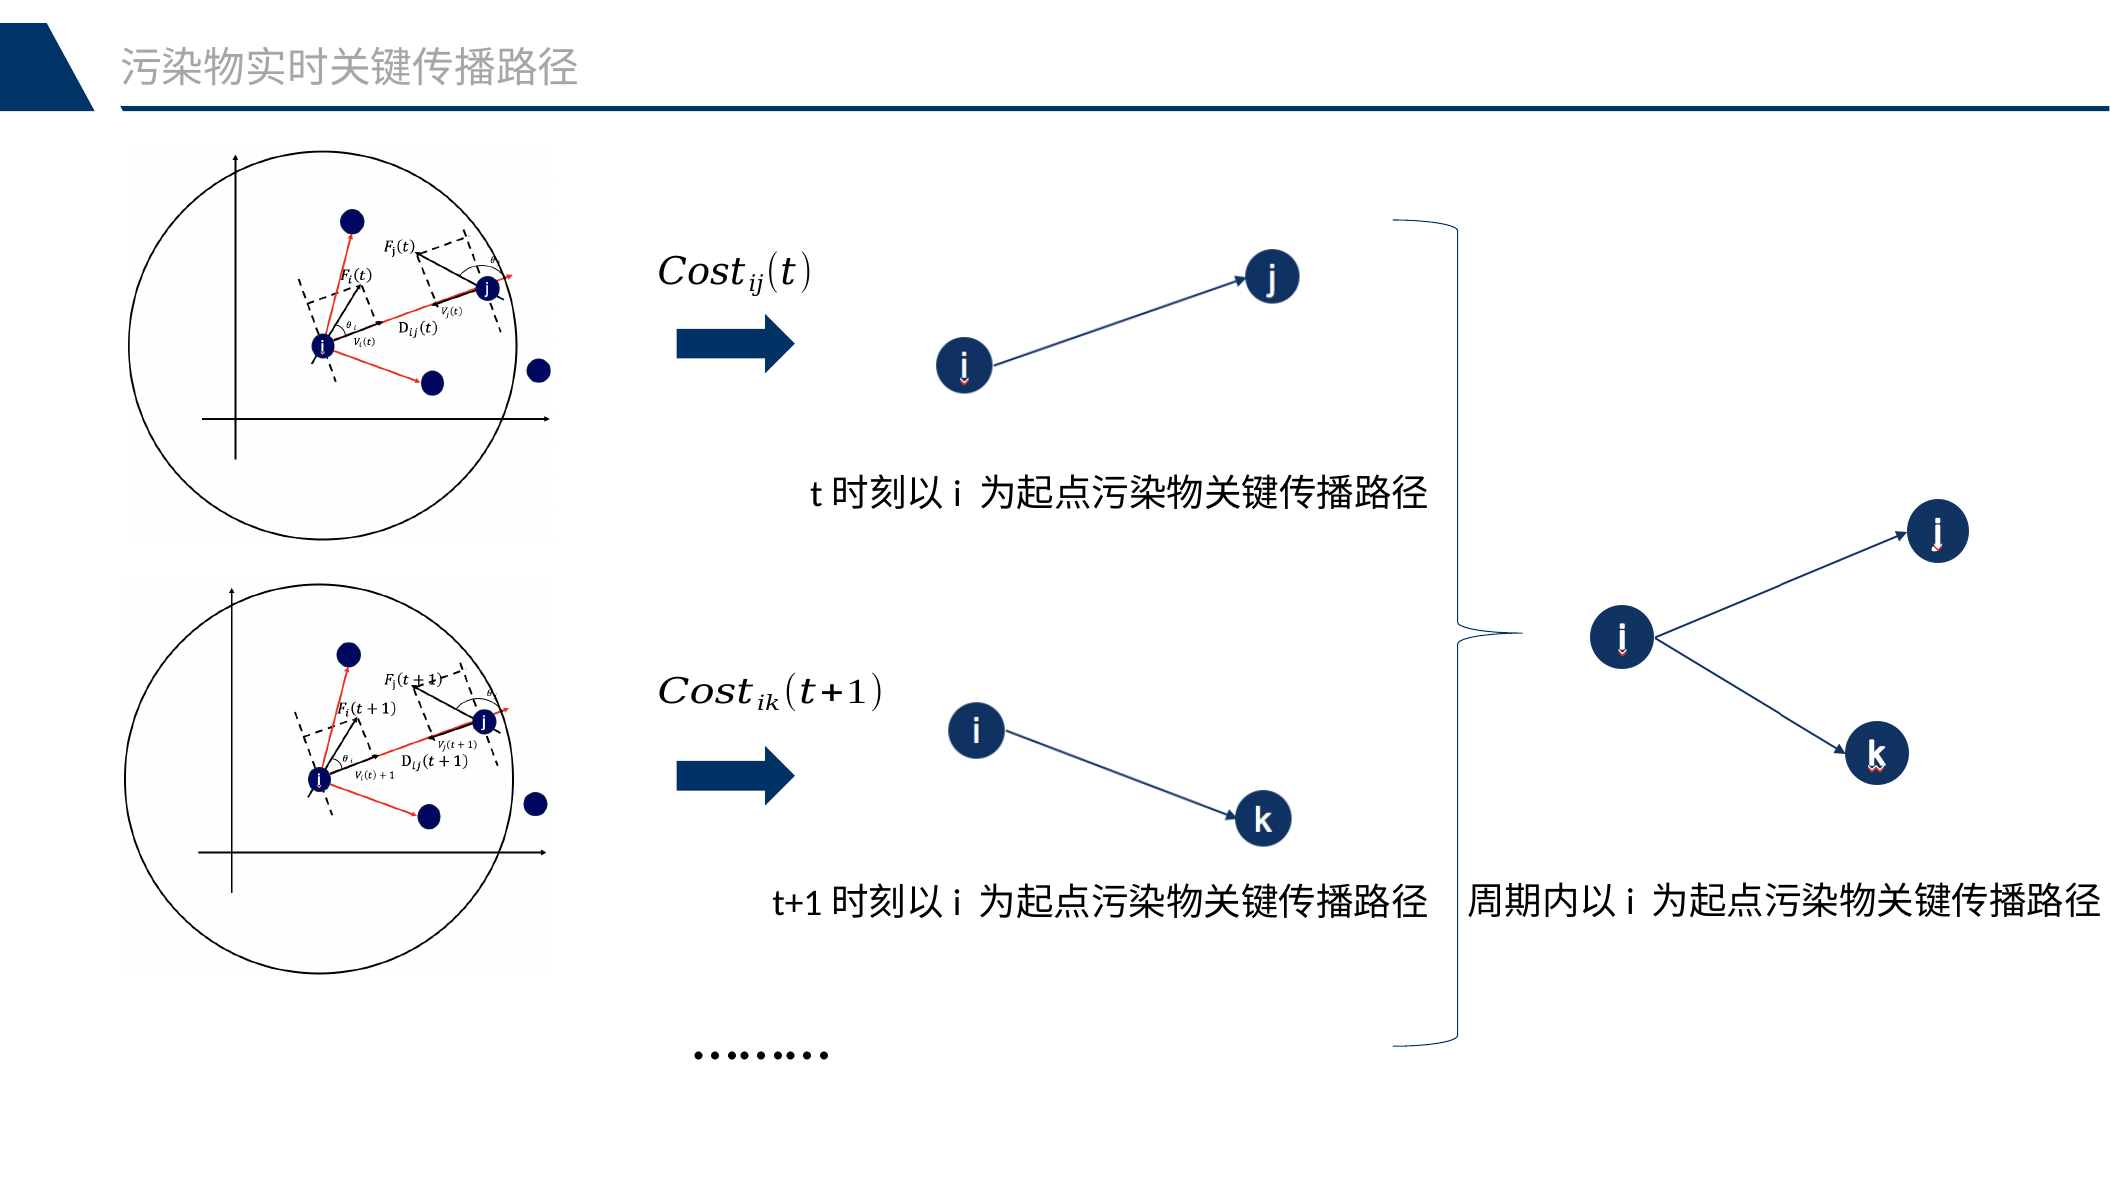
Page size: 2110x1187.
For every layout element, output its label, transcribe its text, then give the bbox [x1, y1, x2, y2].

text_box [0, 22, 97, 113]
text_box t+1时刻以i 为起点污染物关键传播路径 [757, 870, 1444, 930]
text_box ……… [677, 985, 846, 1081]
text_box 周期内以i 为起点污染物关键传播路径 [1452, 869, 2110, 930]
text_box [118, 104, 2110, 113]
picture [1586, 463, 1977, 794]
picture [932, 245, 1310, 404]
text_box [1392, 219, 1523, 1047]
text_box [675, 743, 797, 808]
text_box [675, 311, 797, 376]
text_box t时刻以i 为起点污染物关键传播路径 [795, 461, 1444, 522]
picture [123, 144, 557, 544]
picture [120, 576, 551, 976]
text_box 污染物实时关键传播路径 [120, 40, 624, 91]
picture [942, 696, 1300, 855]
